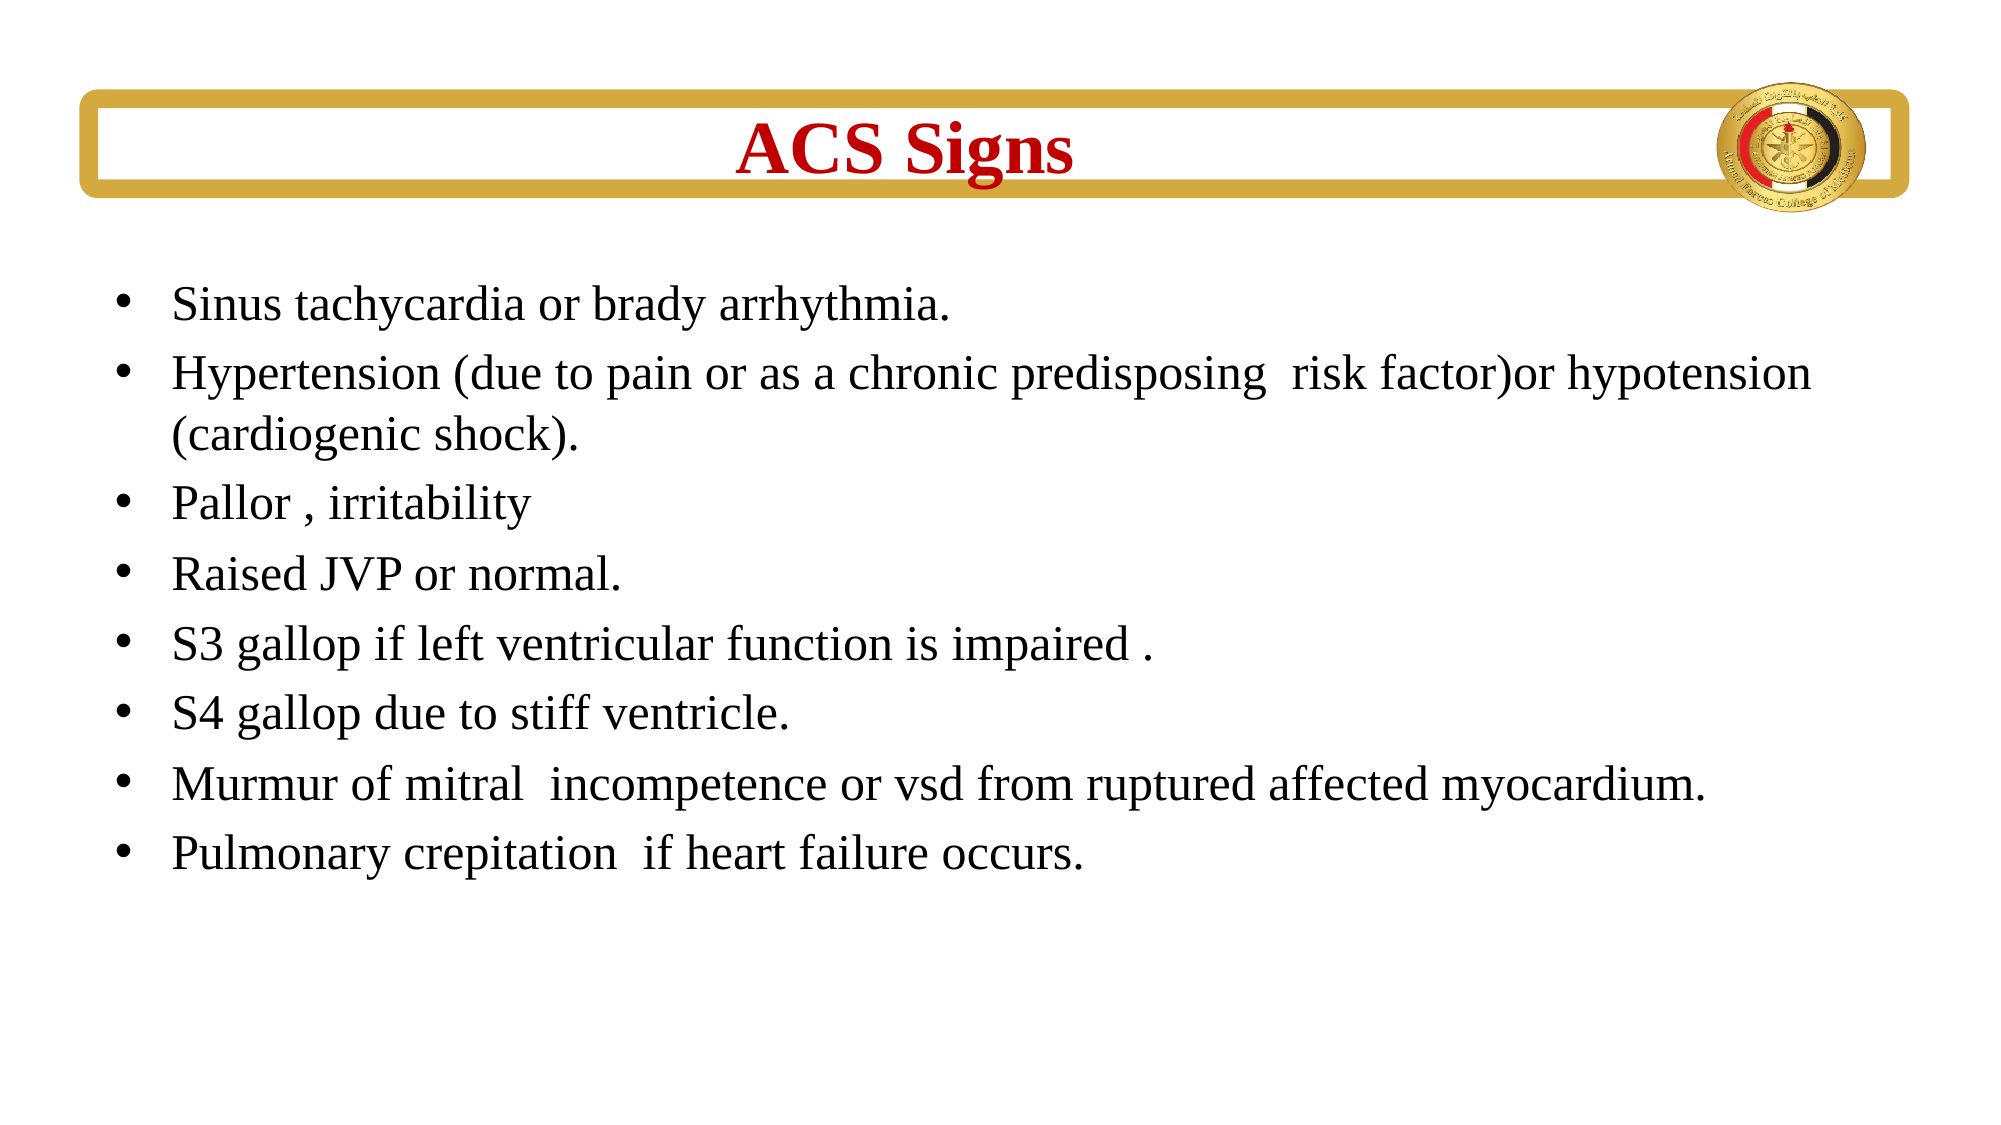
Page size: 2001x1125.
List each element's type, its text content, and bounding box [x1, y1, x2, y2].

picture [1723, 82, 1867, 213]
title ACS Signs [88, 98, 1723, 189]
list Sinus tachycardia or brady arrhythmia. Hypertension (due to pain or as a chronic predisposing risk factor)or hypotension (cardiogenic shock). Pallor , irritability Raised JVP or normal. S3 gallop if left ventricular function is impaired . S4 gallop due to stiff ventricle. Murmur of mitral incompetence or vsd from ruptured affected myocardium. Pulmonary crepitation if heart failure occurs. [99, 262, 1900, 1005]
